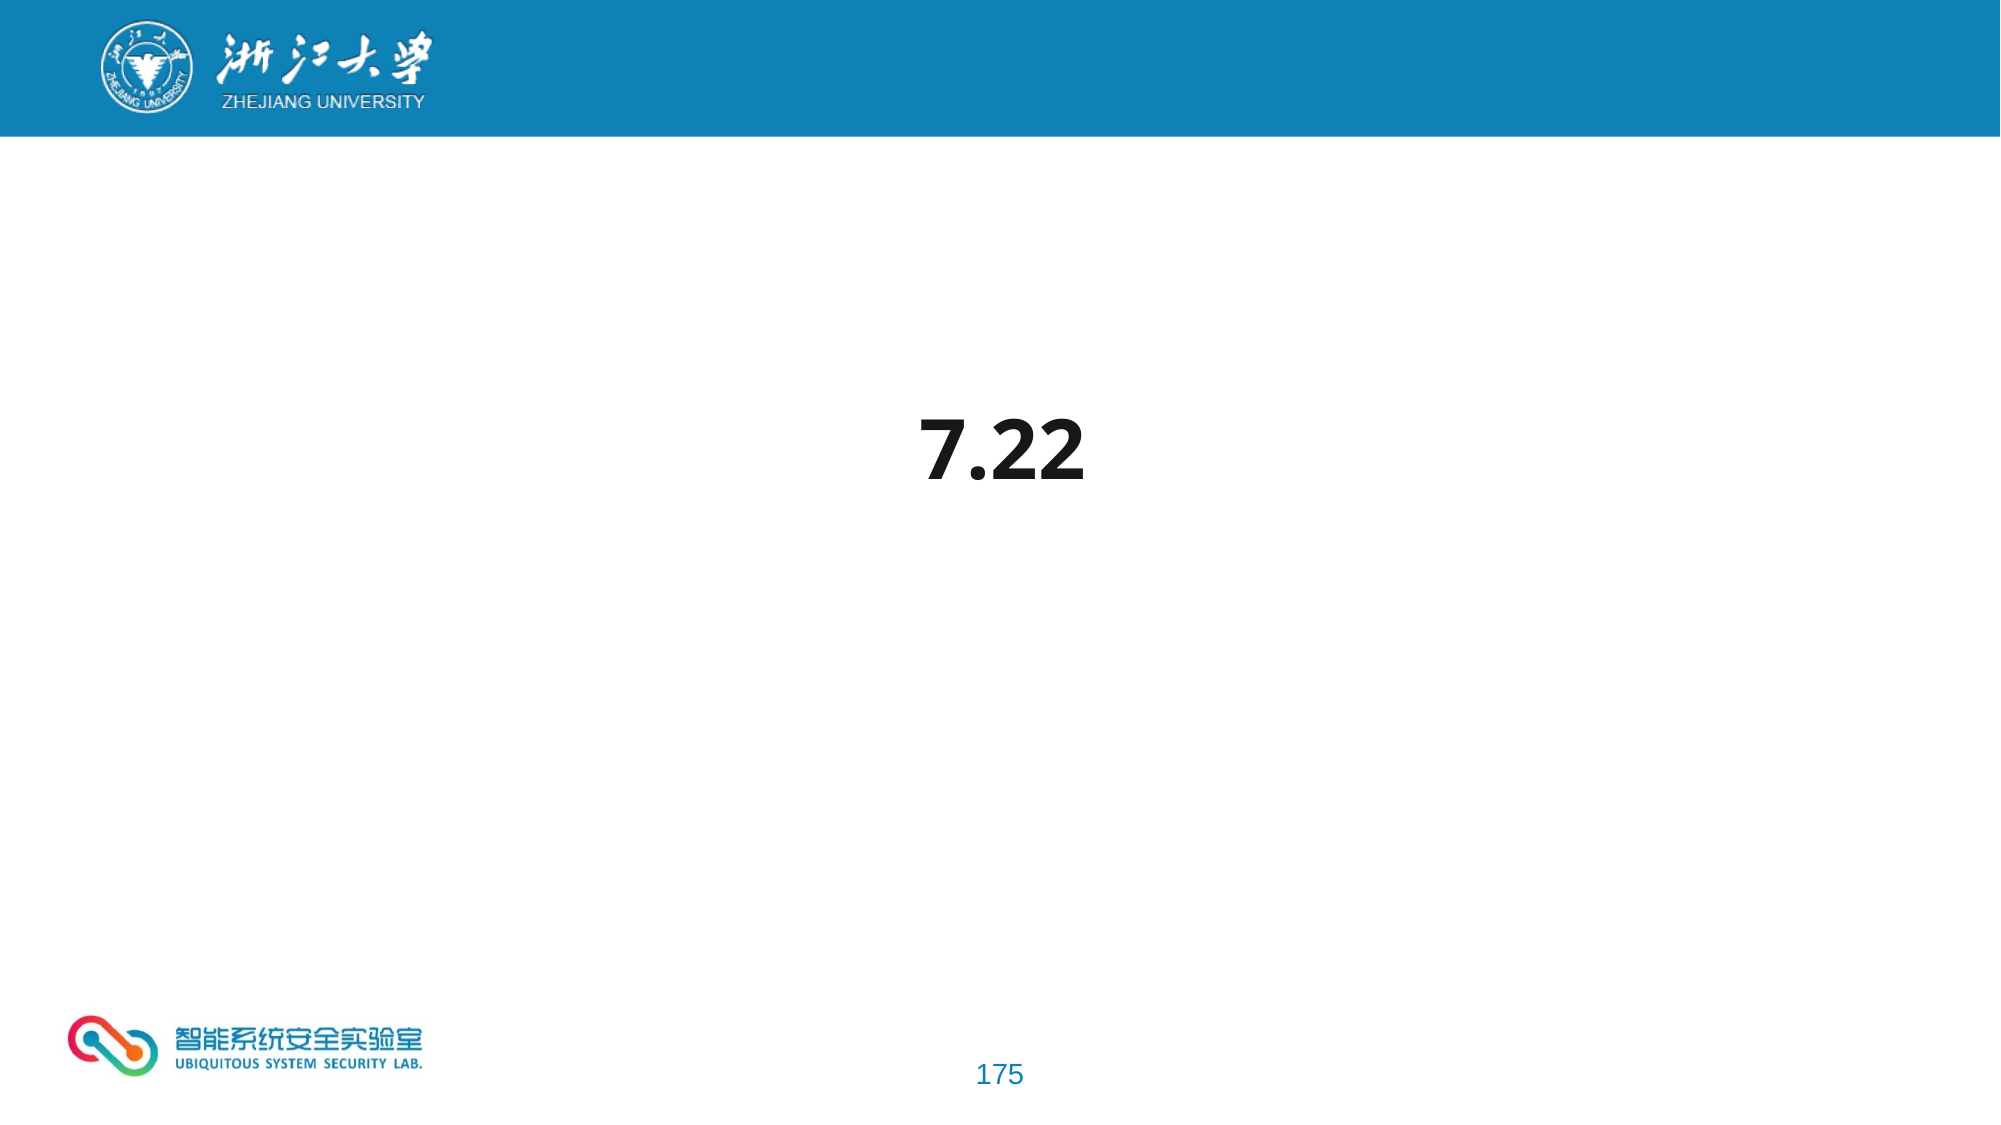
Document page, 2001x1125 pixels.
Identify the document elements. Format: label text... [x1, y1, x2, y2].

picture [50, 997, 447, 1093]
picture [216, 32, 274, 84]
picture [312, 40, 330, 66]
picture [281, 33, 307, 84]
picture [368, 66, 380, 77]
picture [102, 21, 193, 114]
picture [338, 33, 377, 74]
picture [317, 95, 425, 108]
text_box 7.22 [186, 389, 1819, 504]
picture [222, 95, 312, 108]
picture [391, 30, 432, 84]
